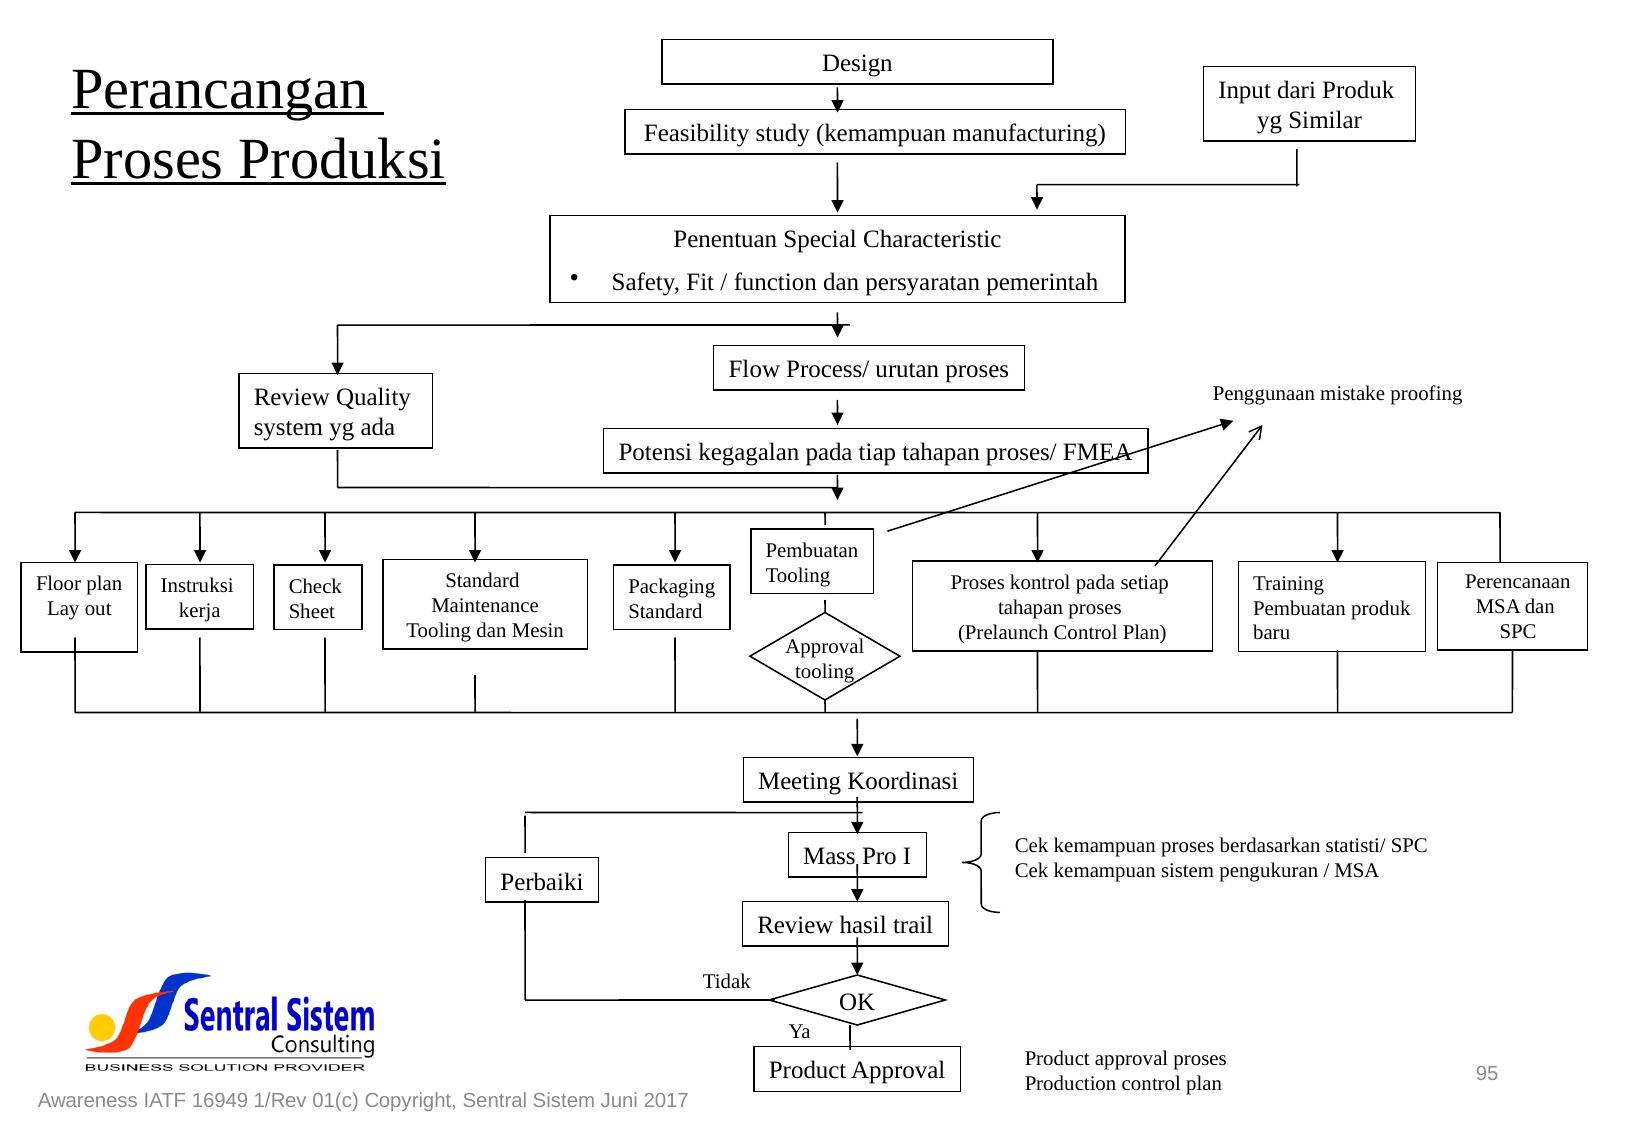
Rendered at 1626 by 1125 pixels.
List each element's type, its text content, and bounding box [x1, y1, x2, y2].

text_box [831, 399, 844, 425]
text_box [24, 562, 125, 638]
text_box Mass Pro I [788, 832, 927, 878]
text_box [1237, 512, 1427, 713]
text_box [831, 87, 844, 113]
text_box Perancangan Proses Produksi [56, 42, 462, 198]
text_box Pembuatan Tooling [750, 528, 874, 594]
footer Awareness IATF 16949 1/Rev 01(c) Copyright, Sentral Sistem Juni 2017 [0, 1069, 732, 1125]
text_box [144, 512, 255, 713]
text_box [851, 937, 864, 976]
text_box Cek kemampuan proses berdasarkan statisti/ SPC Cek kemampuan sistem pengukuran / MSA [1000, 823, 1443, 914]
text_box [68, 512, 82, 563]
text_box [831, 162, 844, 213]
text_box Floor plan Lay out [76, 562, 138, 653]
text_box Meeting Koordinasi [743, 757, 974, 803]
text_box OK [769, 975, 946, 1026]
text_box Tidak [688, 959, 766, 1000]
text_box Approval tooling [847, 624, 880, 644]
text_box [831, 474, 844, 500]
text_box Product approval proses Production control plan [1010, 1037, 1242, 1103]
slide_number 95 [1147, 1042, 1514, 1103]
text_box Approval tooling [844, 669, 880, 690]
text_box Ya [773, 1009, 826, 1050]
text_box Approval tooling [770, 624, 803, 643]
text_box [331, 324, 344, 376]
text_box Review hasil trail [742, 901, 949, 947]
text_box Design [662, 39, 1053, 85]
text_box Flow Process/ urutan proses [713, 345, 1025, 391]
text_box [851, 864, 864, 902]
text_box [1195, 424, 1263, 512]
text_box Penggunaan mistake proofing [1198, 372, 1478, 413]
text_box [1030, 184, 1044, 210]
text_box [947, 418, 1234, 512]
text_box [612, 512, 732, 713]
text_box Standard Maintenance Tooling dan Mesin [382, 559, 588, 650]
text_box Penentuan Special Characteristic Safety, Fit / function dan persyaratan pemerintah [550, 215, 1125, 303]
text_box [851, 718, 864, 757]
text_box Potensi kegagalan pada tiap tahapan proses/ FMEA [603, 428, 1148, 474]
text_box Floor plan Lay out [21, 562, 75, 653]
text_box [272, 512, 364, 713]
text_box Perbaiki [485, 857, 599, 903]
text_box Product Approval [754, 1046, 961, 1092]
text_box Feasibility study (kemampuan manufacturing) [624, 109, 1126, 155]
text_box [749, 612, 900, 700]
text_box Approval tooling [770, 669, 806, 690]
text_box [831, 325, 844, 338]
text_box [912, 512, 1213, 713]
text_box [1437, 562, 1588, 650]
text_box [468, 512, 482, 563]
text_box Input dari Produk yg Similar [1203, 66, 1416, 141]
picture [85, 972, 374, 1073]
text_box [851, 813, 864, 835]
text_box Review Quality system yg ada [238, 373, 433, 448]
text_box [962, 812, 1000, 913]
